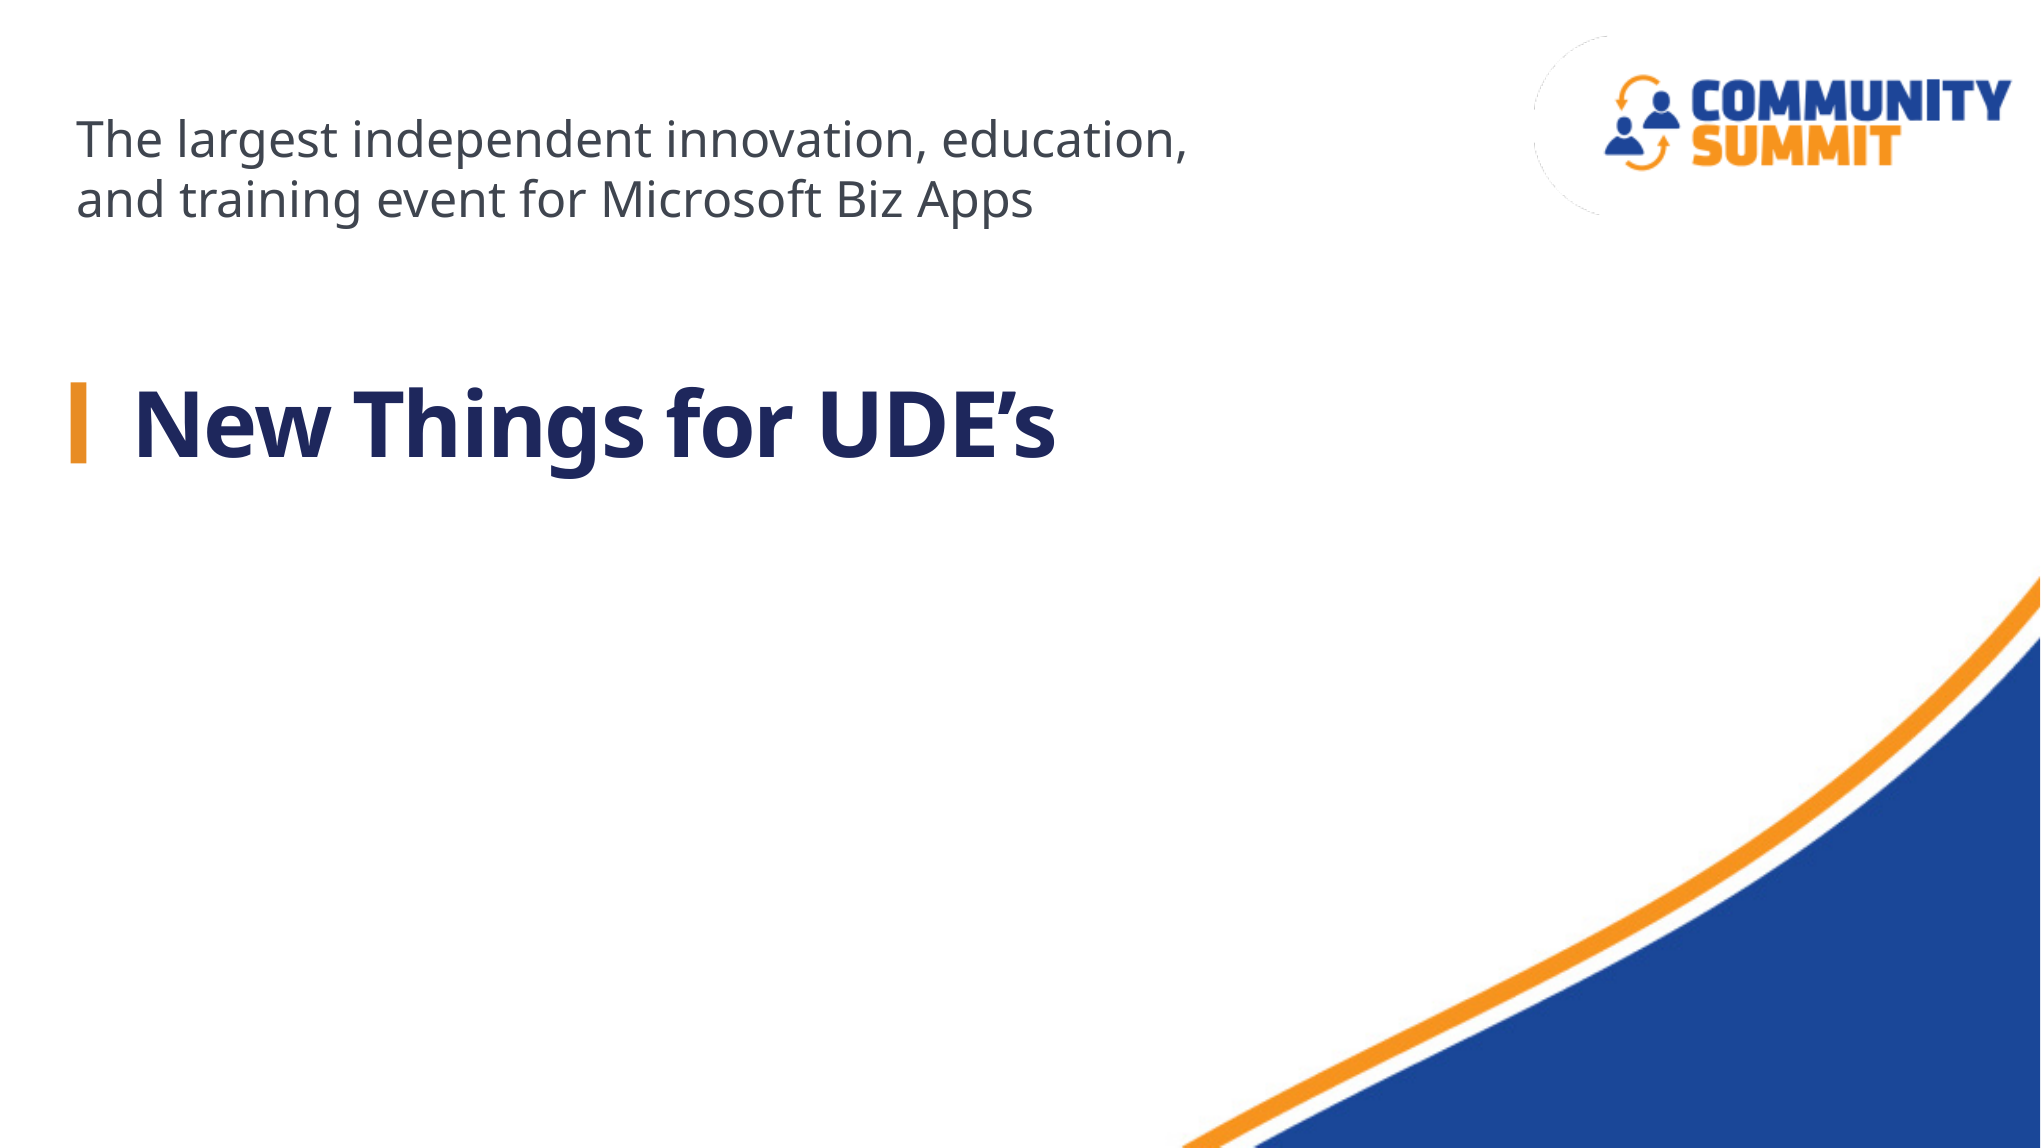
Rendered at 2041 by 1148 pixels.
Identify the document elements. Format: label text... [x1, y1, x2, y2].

picture [0, 0, 2041, 1148]
title New Things for UDE’s [107, 317, 1105, 540]
